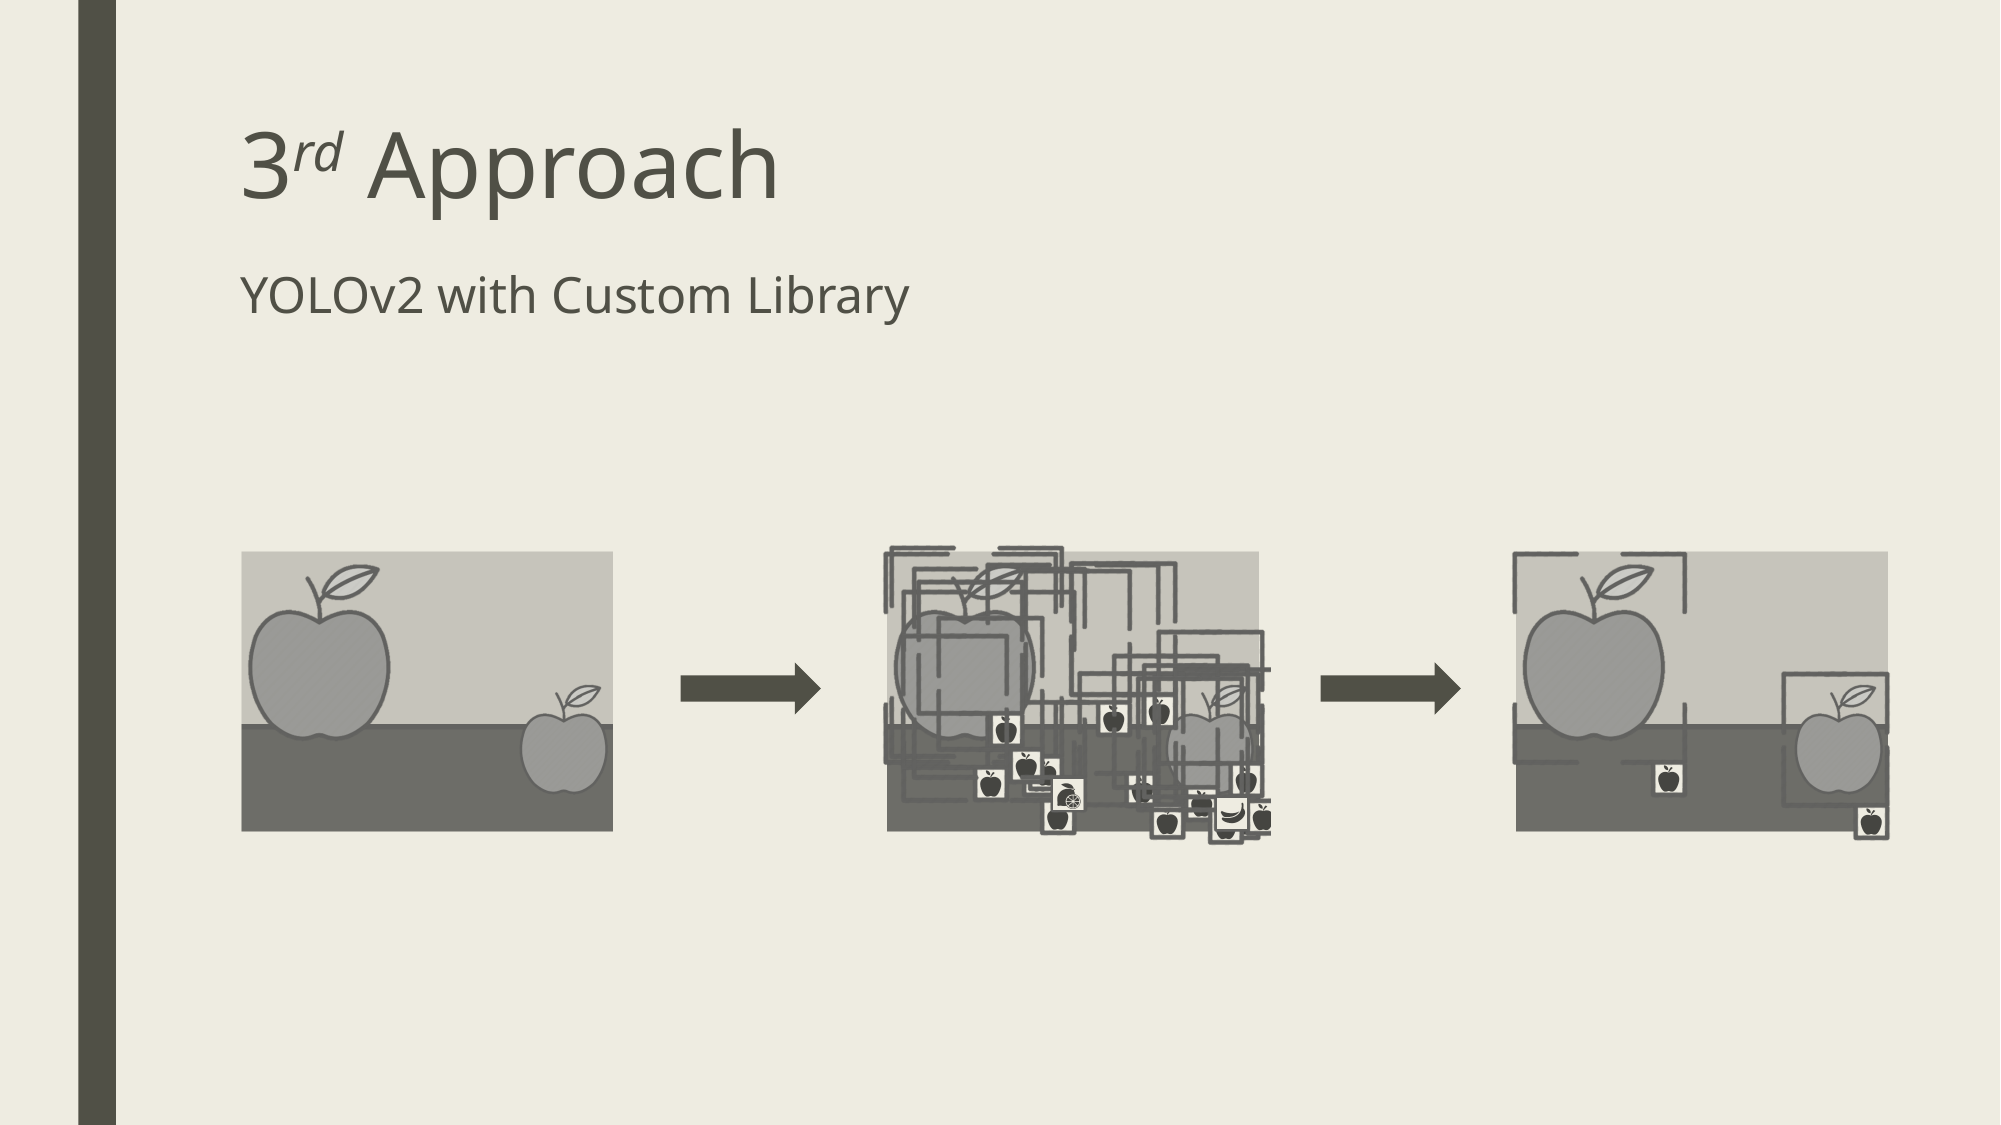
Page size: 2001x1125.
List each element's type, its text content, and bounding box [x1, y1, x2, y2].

picture [870, 496, 1271, 897]
text_box [677, 659, 824, 718]
picture [1499, 496, 1900, 897]
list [224, 496, 625, 897]
title 3rd Approach YOLOv2 with Custom Library [225, 112, 1800, 357]
text_box [1317, 659, 1464, 718]
